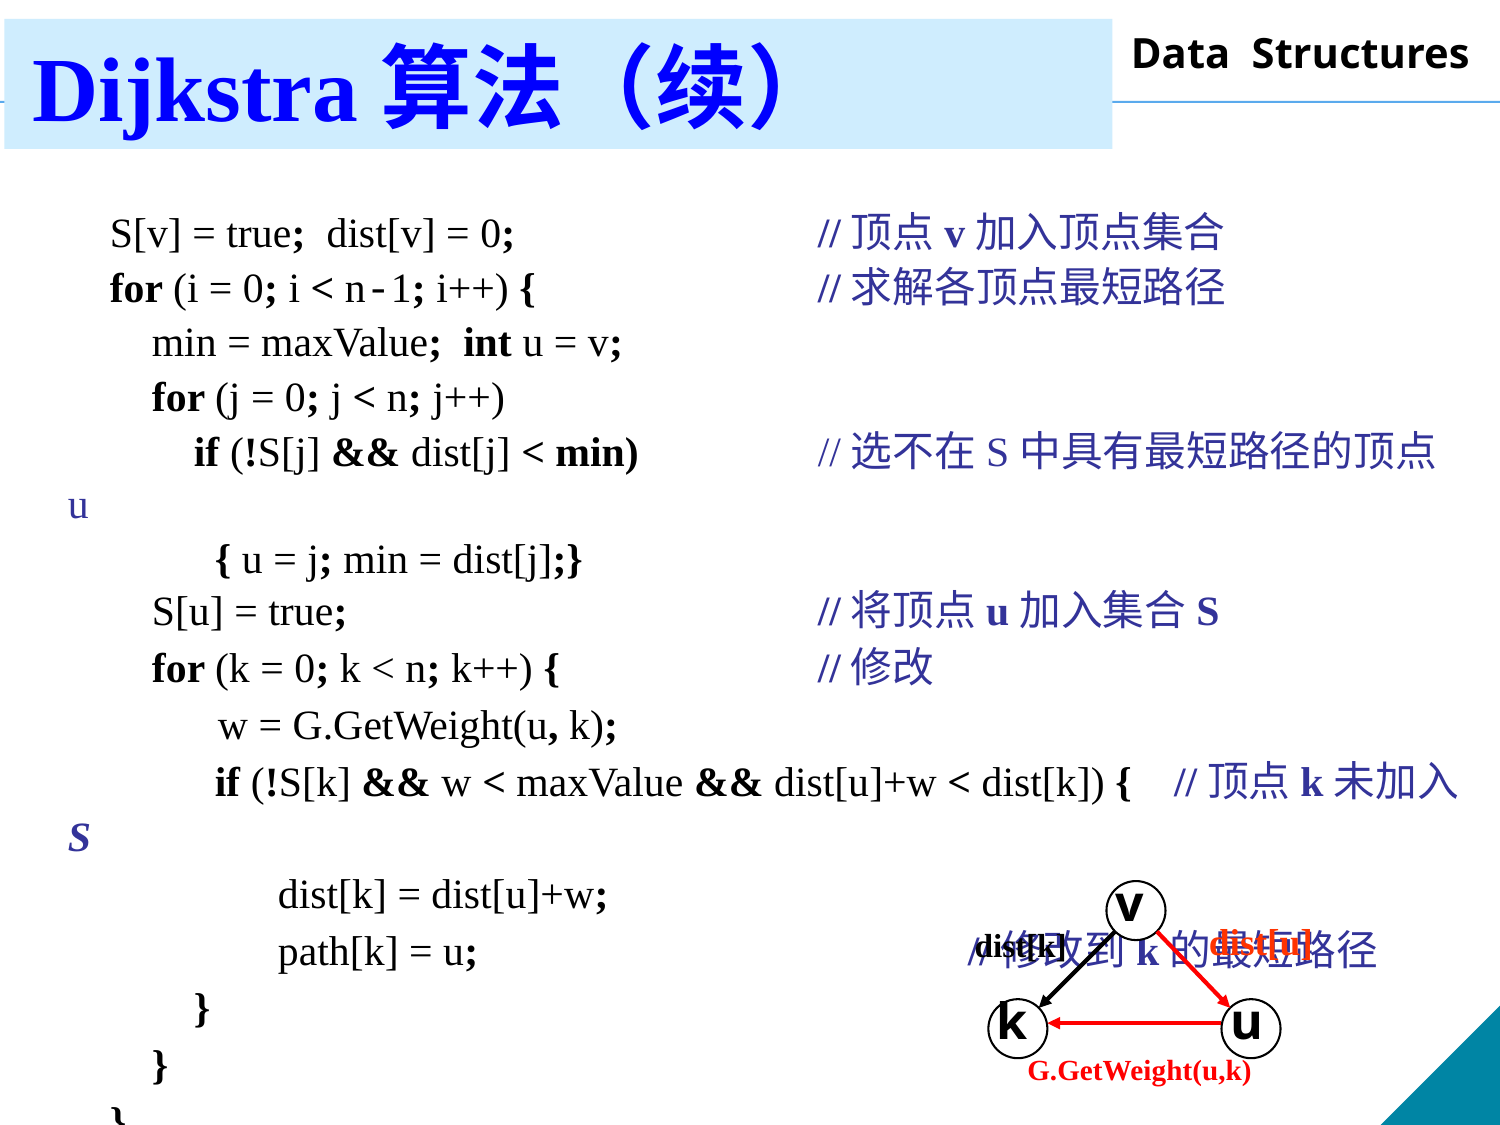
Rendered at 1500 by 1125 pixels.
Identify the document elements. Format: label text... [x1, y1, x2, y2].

text_box u [1220, 998, 1282, 1055]
text_box k [987, 998, 1049, 1059]
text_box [1156, 931, 1231, 1008]
text_box S[v] = true; dist[v] = 0; //顶点v加入顶点集合 for (i = 0; i < n-1; i++) { //求解各顶点最短路径 min = maxValue; int u = v; for (j = 0; j < n; j++) if (!S[j] && dist[j] < min) //选不在S中具有最短路径的顶点u { u = j; min = dist[j];} S[u] = true; //将顶点u加入集合S for (k = 0; k < n; k++) { //修改 w = G.GetWeight(u, k); if (!S[k] && w < maxValue && dist[u]+w < dist[k]) { //顶点k未加入S dist[k] = dist[u]+w; path[k] = u; //修改到k的最短路径 } } } }; [53, 196, 1483, 1125]
text_box [100, 148, 1451, 196]
text_box G.GetWeight(u,k) [1012, 1043, 1267, 1094]
text_box dist[k] [959, 916, 1082, 972]
text_box Dijkstra算法（续） [17, 22, 1129, 148]
text_box v [1105, 880, 1167, 942]
text_box dist[u] [1194, 910, 1328, 971]
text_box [1038, 931, 1116, 1008]
